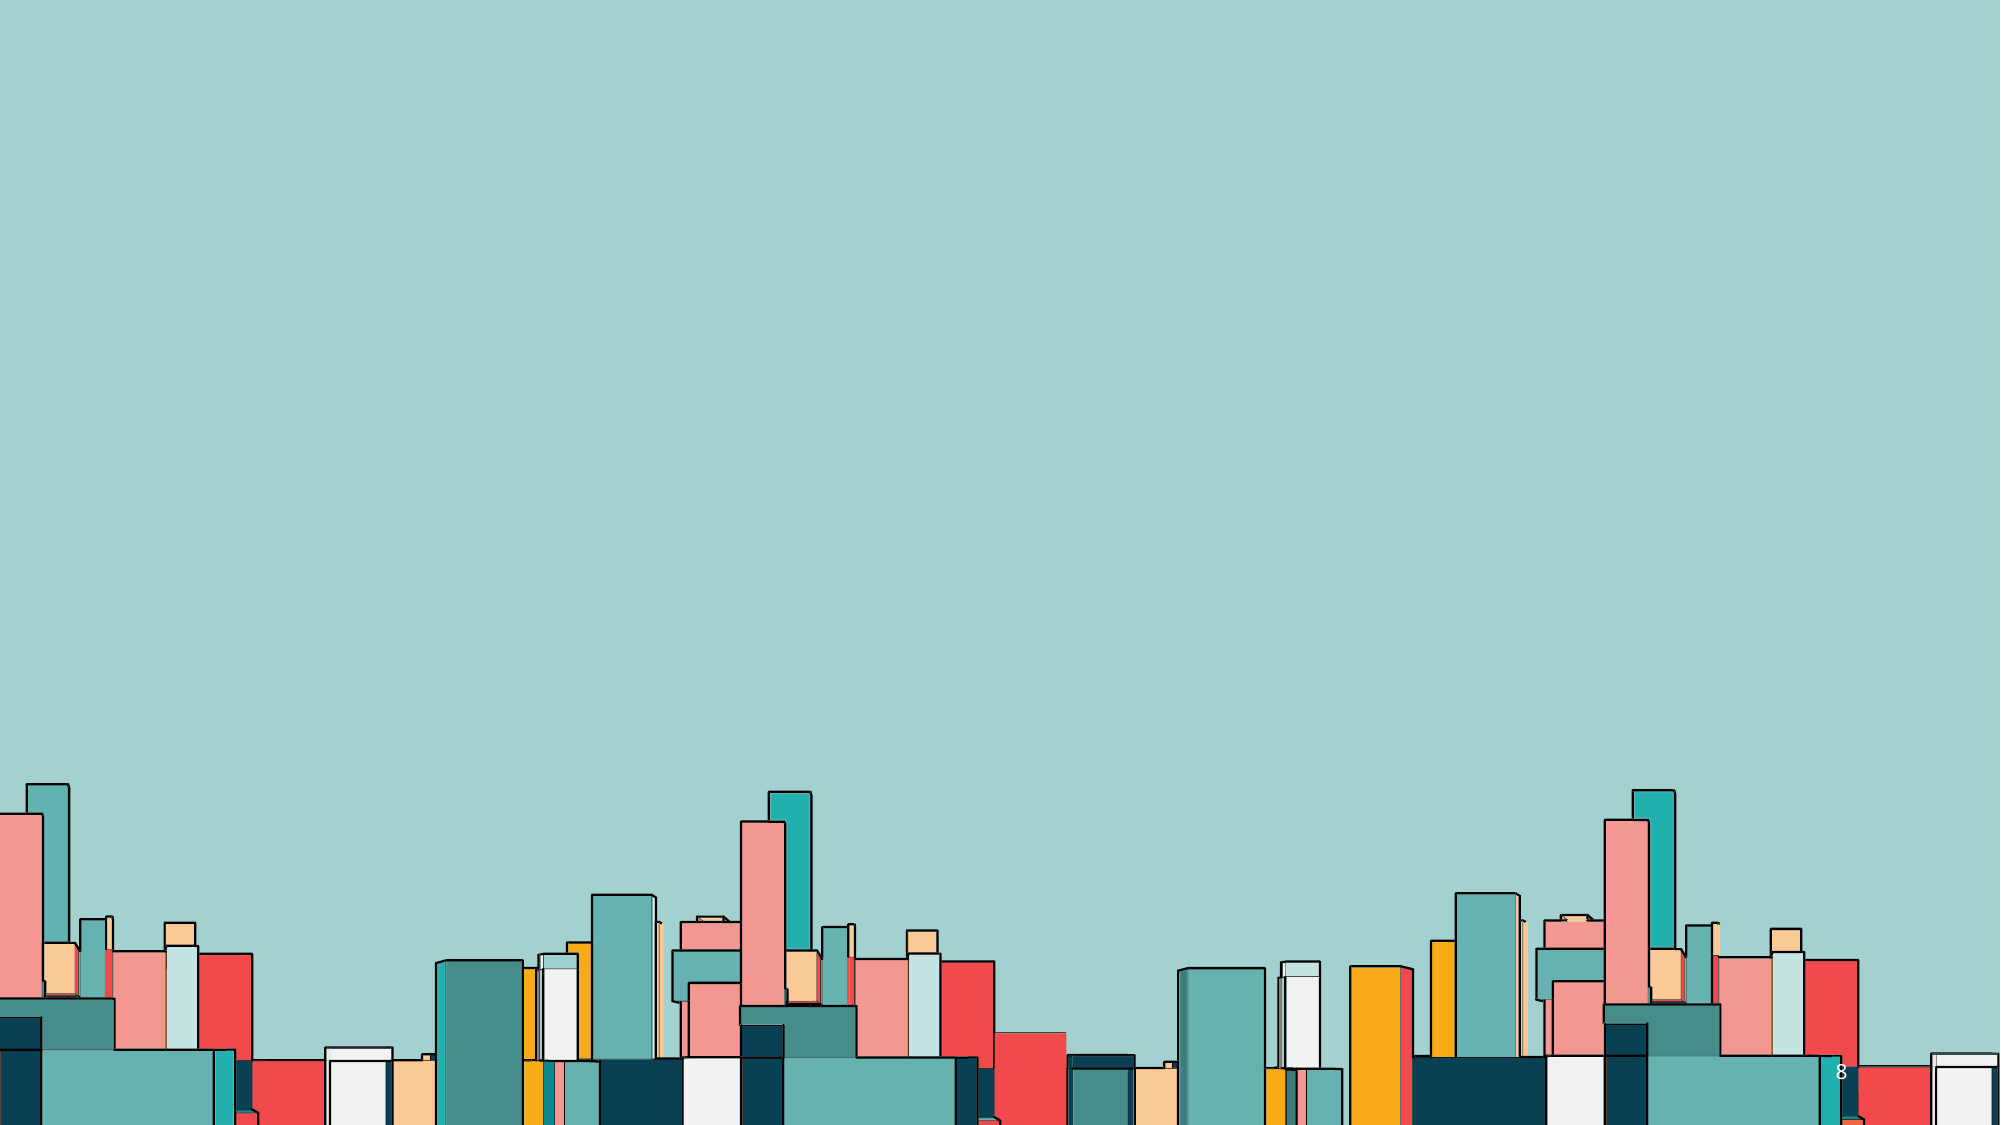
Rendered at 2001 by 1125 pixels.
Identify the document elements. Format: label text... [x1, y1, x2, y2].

slide_number 8 [1412, 1042, 1863, 1103]
